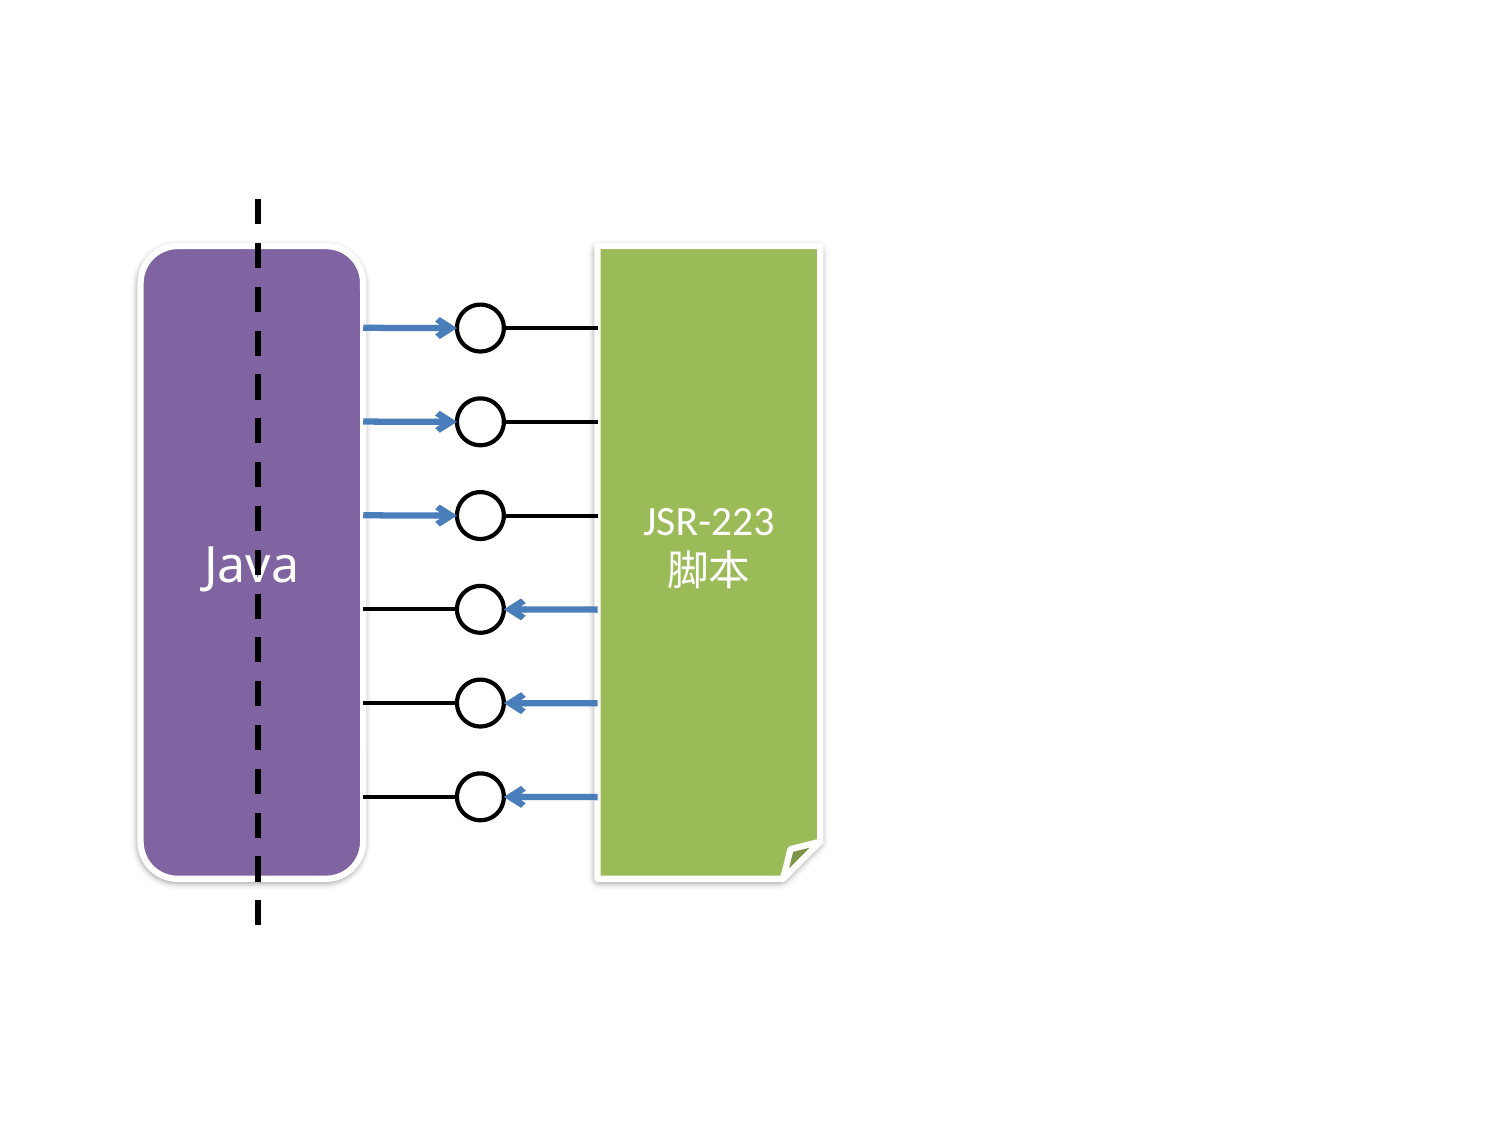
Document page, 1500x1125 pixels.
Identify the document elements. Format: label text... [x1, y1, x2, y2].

text_box Java [137, 242, 367, 561]
text_box [455, 396, 506, 448]
text_box JSR-223 脚本 [594, 242, 824, 882]
text_box [455, 490, 506, 542]
text_box [455, 583, 506, 635]
text_box [455, 677, 506, 729]
text_box [455, 302, 506, 354]
text_box Java [137, 571, 367, 882]
text_box [454, 771, 506, 823]
